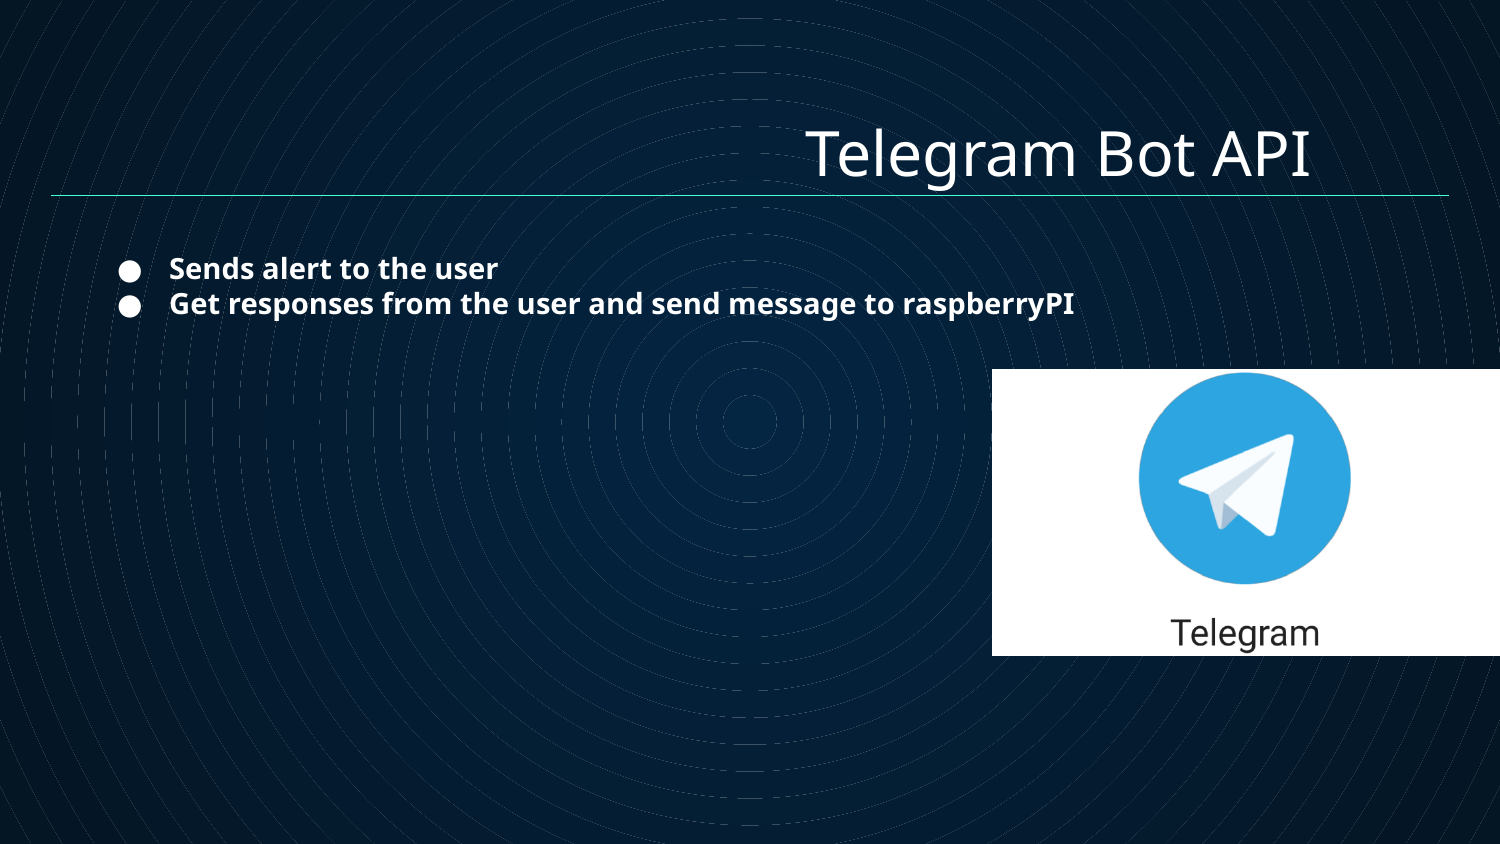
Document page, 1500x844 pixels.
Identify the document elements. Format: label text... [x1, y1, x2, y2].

title Telegram Bot API [42, 104, 1328, 205]
text_box Sends alert to the user Get responses from the user and send message to raspberryPI [79, 235, 1407, 336]
picture [991, 369, 1500, 656]
